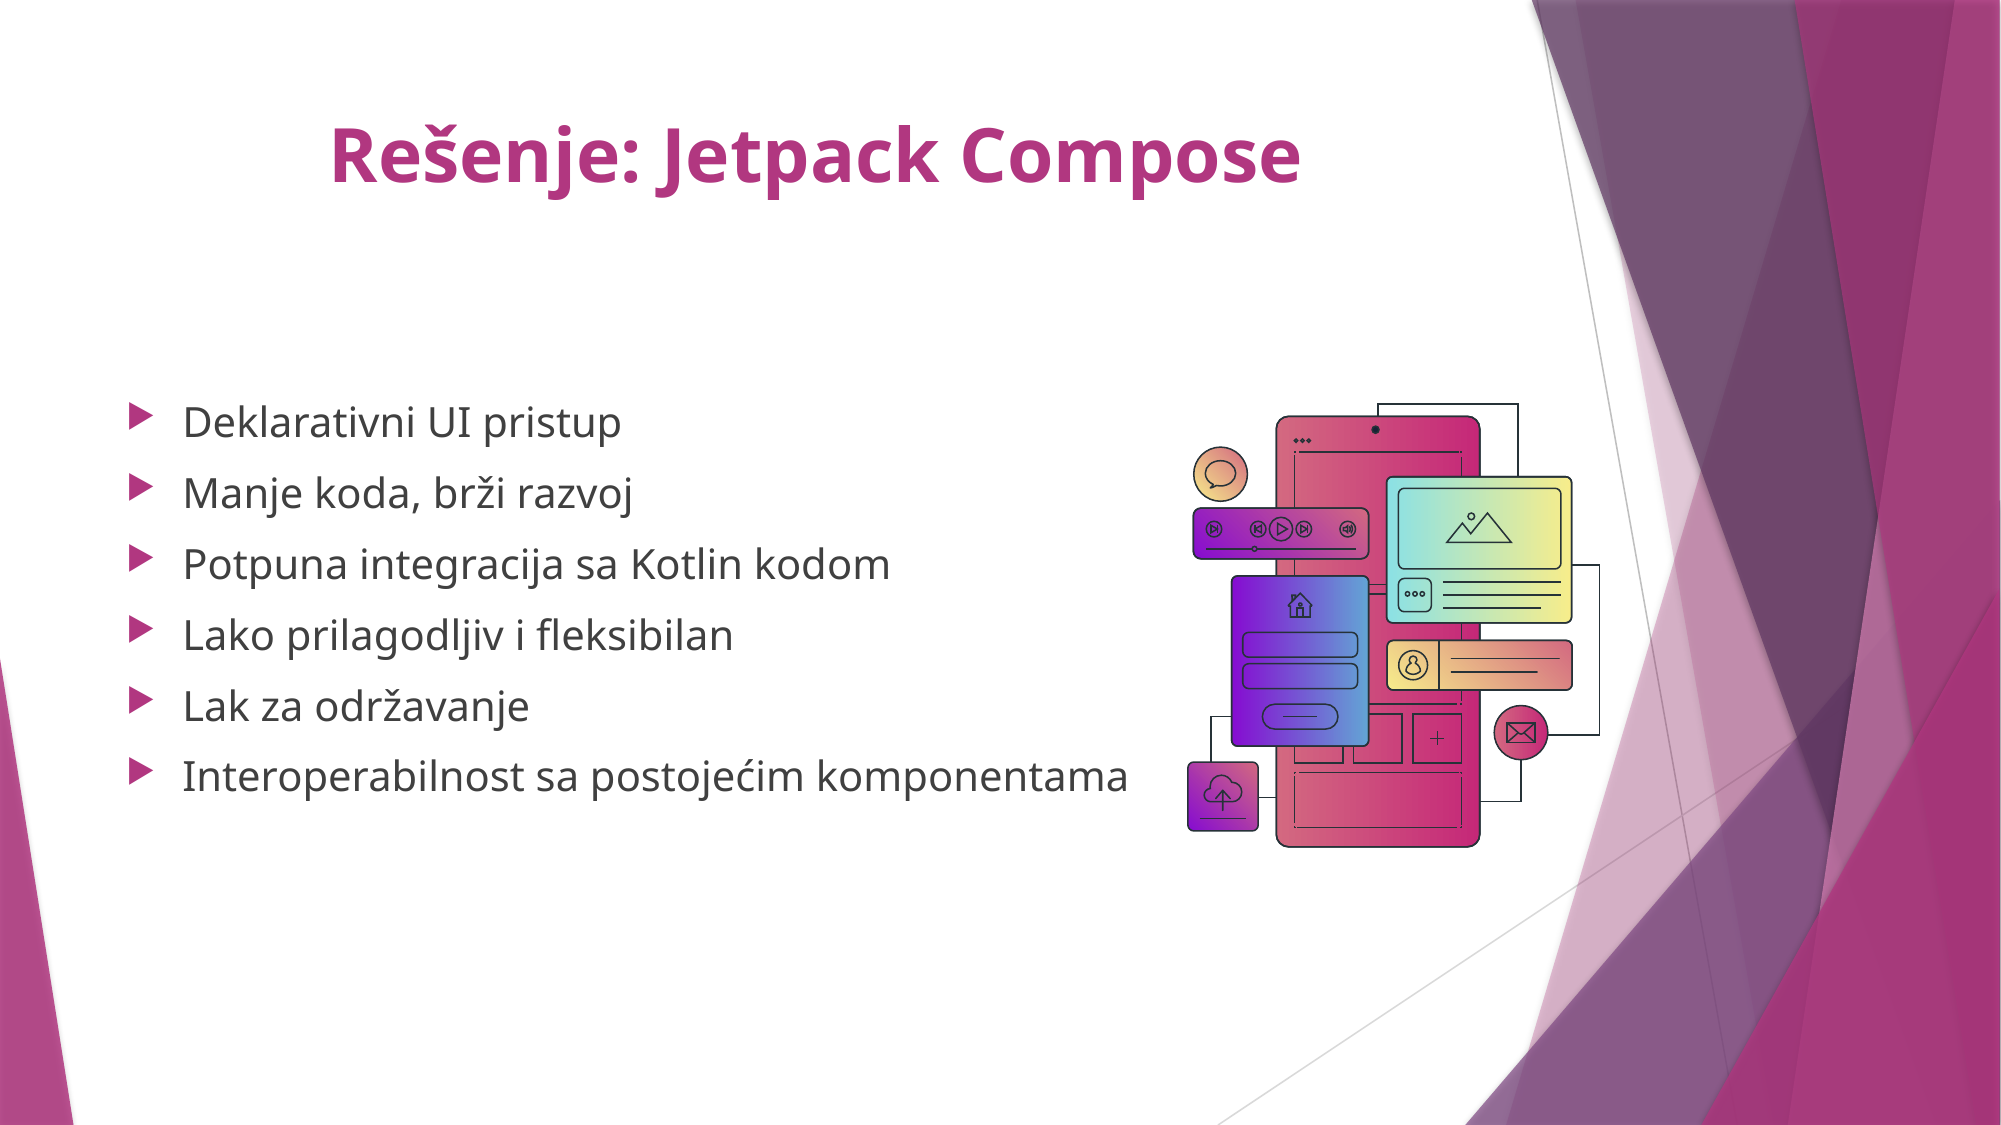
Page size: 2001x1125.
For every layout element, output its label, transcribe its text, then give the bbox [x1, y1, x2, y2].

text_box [1187, 403, 1600, 848]
list Deklarativni UI pristup Manje koda, brži razvoj Potpuna integracija sa Kotlin kodom Lako prilagodljiv i fleksibilan Lak za održavanje Interoperabilnost sa postojećim komponentama [111, 388, 1522, 1025]
title Rešenje: Jetpack Compose [111, 99, 1522, 317]
